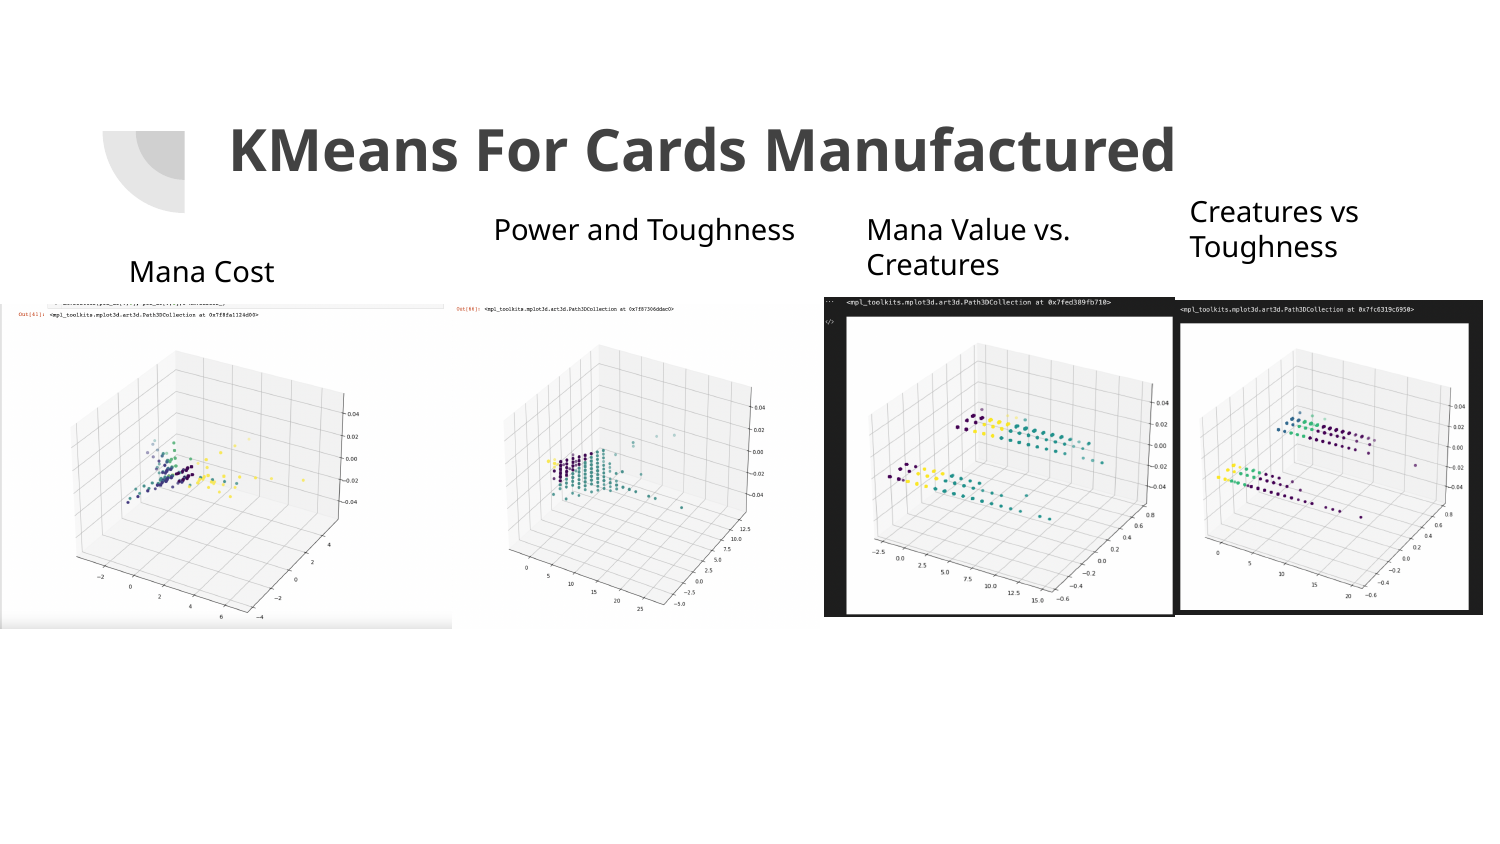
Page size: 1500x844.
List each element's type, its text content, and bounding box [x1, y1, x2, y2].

picture [0, 304, 820, 629]
text_box Power and Toughness [477, 196, 813, 262]
text_box Mana Value vs. Creatures [851, 196, 1202, 297]
text_box Creatures vs Toughness [1174, 178, 1483, 279]
picture [824, 297, 1483, 618]
title KMeans For Cards Manufactured [213, 98, 1368, 263]
text_box Mana Cost [37, 238, 374, 302]
